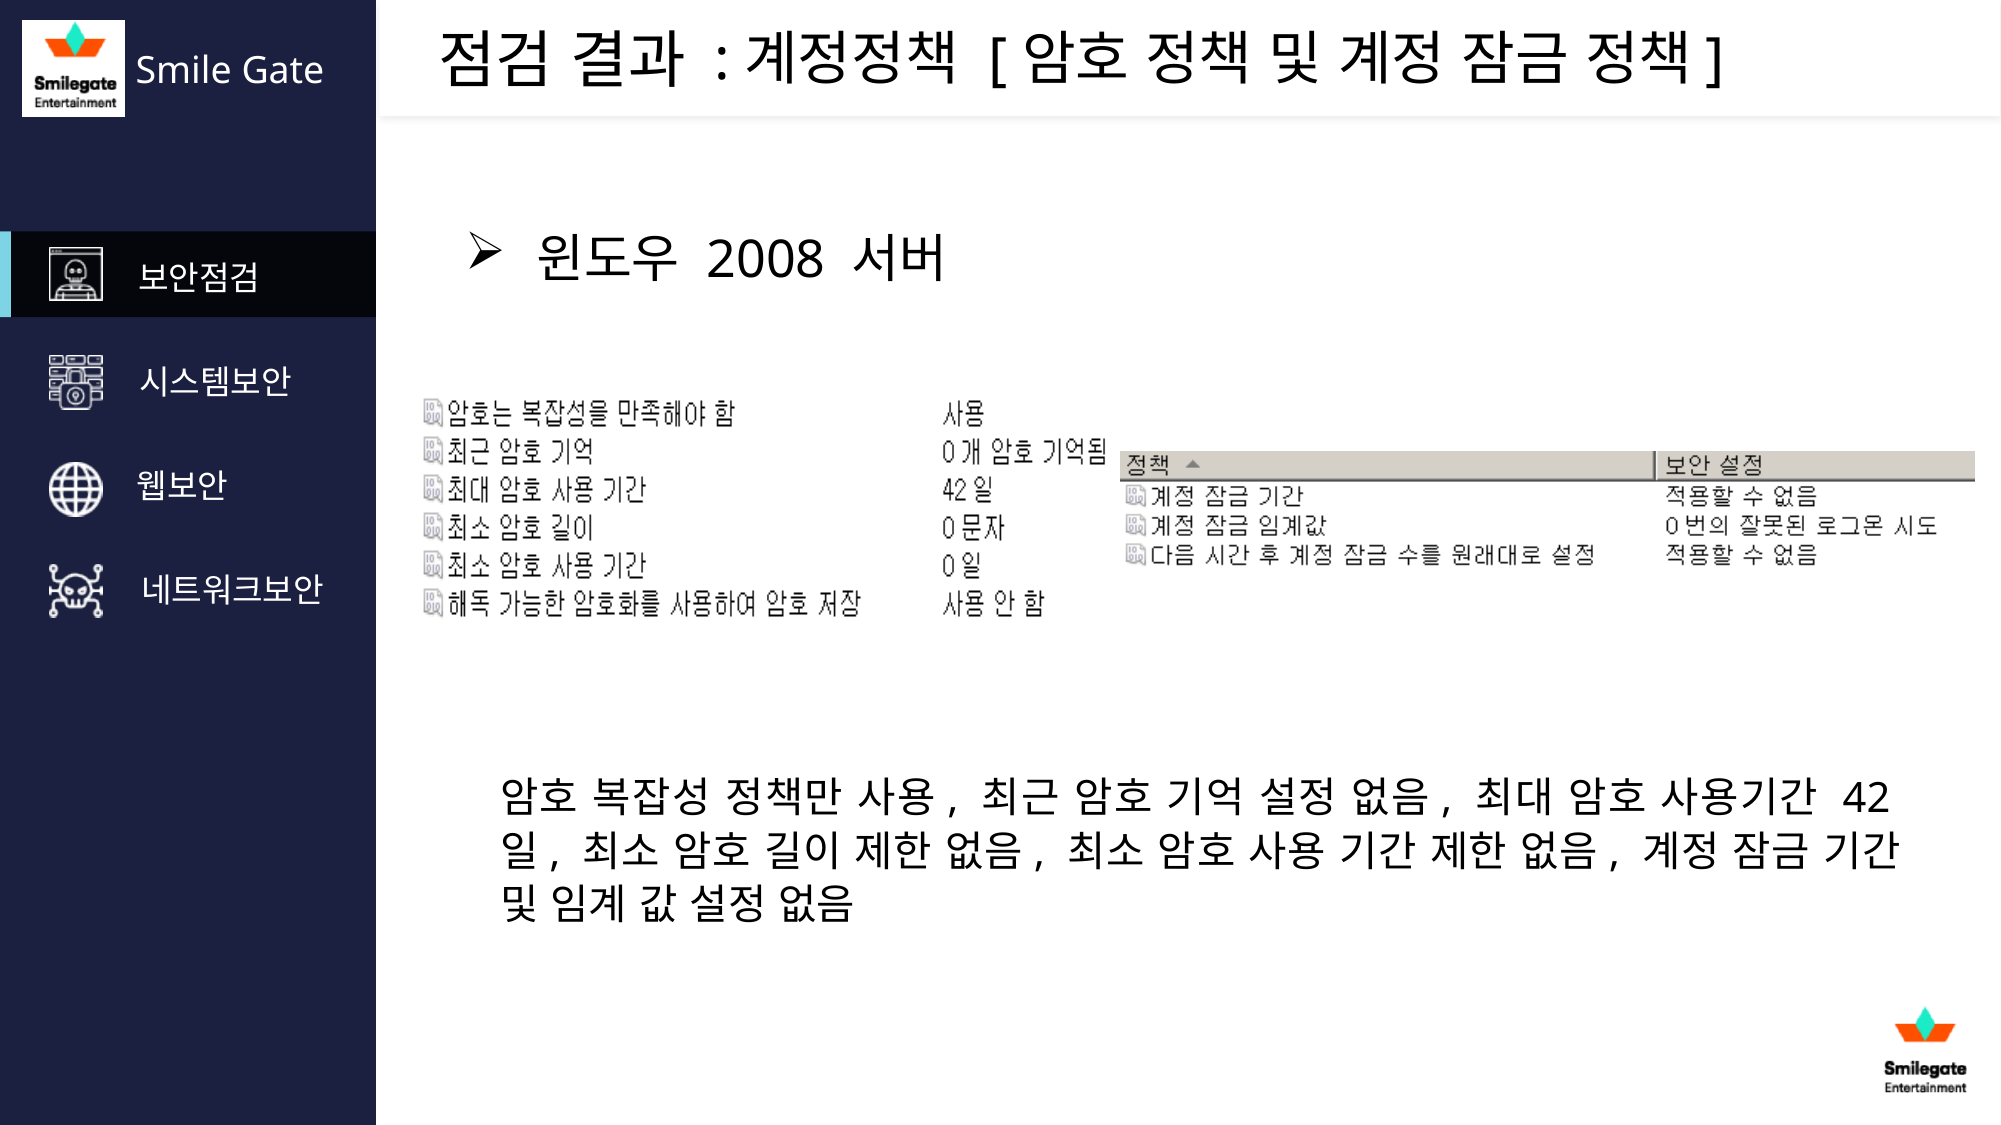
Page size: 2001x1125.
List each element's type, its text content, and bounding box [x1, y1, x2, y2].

text_box 윈도우 2008 서버 [450, 218, 977, 296]
text_box :계정정책 [암호 정책 및 계정 잠금 정책] [700, 13, 2000, 144]
picture [1120, 451, 1976, 573]
picture [418, 395, 1108, 630]
picture [1872, 1005, 1975, 1102]
picture [49, 564, 103, 618]
picture [49, 247, 103, 301]
picture [49, 462, 103, 517]
picture [22, 20, 125, 117]
picture [49, 355, 103, 410]
text_box 암호 복잡성 정책만 사용, 최근 암호 기억 설정 없음, 최대 암호 사용기간 42일, 최소 암호 길이 제한 없음, 최소 암호 사용 기간 제한 없음, 계정 잠금 기간 및 임계 값 설정 없음 [485, 760, 1916, 936]
